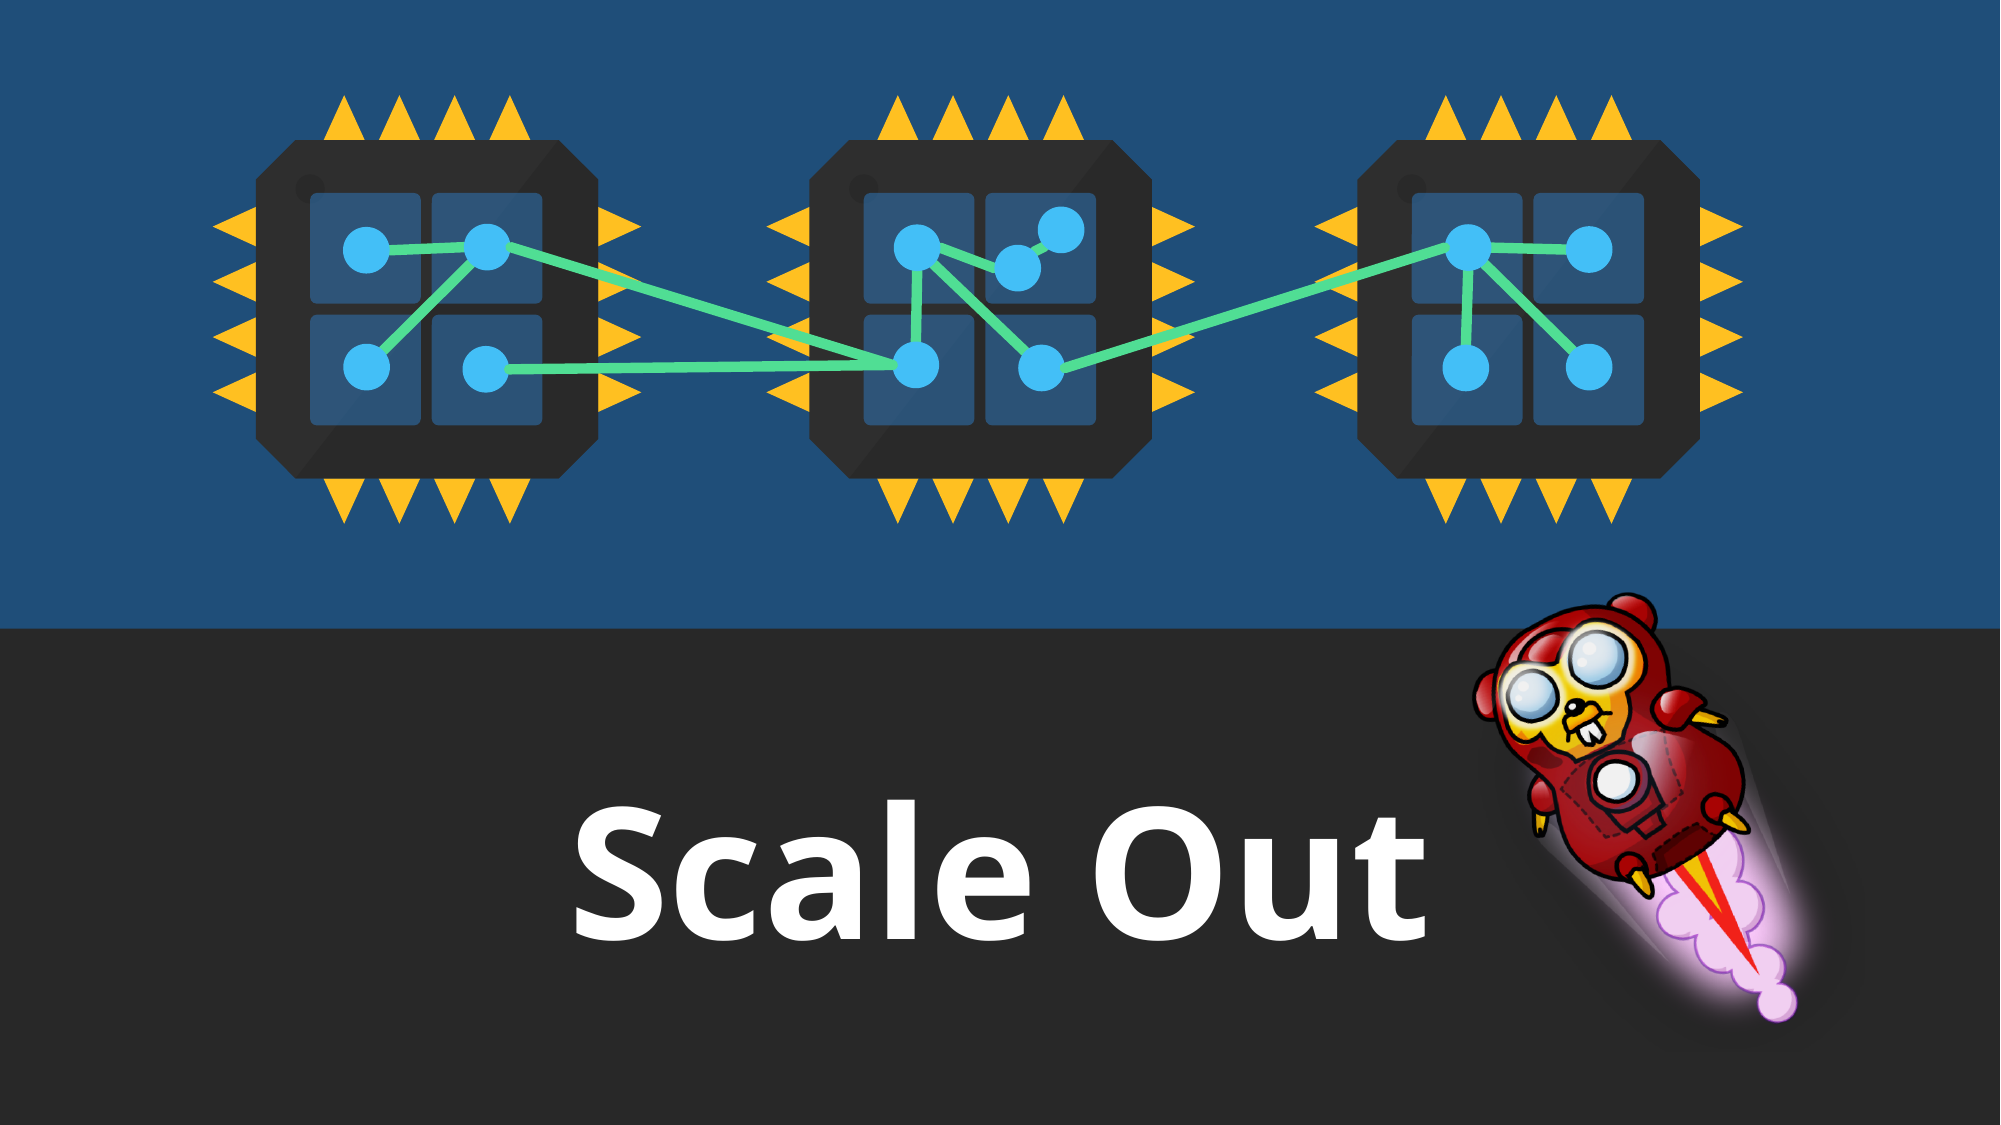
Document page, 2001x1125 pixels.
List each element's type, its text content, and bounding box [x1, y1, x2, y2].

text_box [212, 95, 642, 524]
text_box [1064, 247, 1445, 368]
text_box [1314, 95, 1743, 524]
picture [1360, 530, 1865, 1052]
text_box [509, 364, 893, 370]
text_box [933, 264, 1026, 352]
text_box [766, 95, 1196, 247]
title Scale Out [137, 771, 1360, 989]
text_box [940, 247, 995, 269]
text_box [1034, 246, 1045, 252]
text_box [766, 368, 1196, 524]
text_box [0, 627, 2000, 1125]
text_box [863, 192, 1097, 426]
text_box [510, 247, 893, 364]
